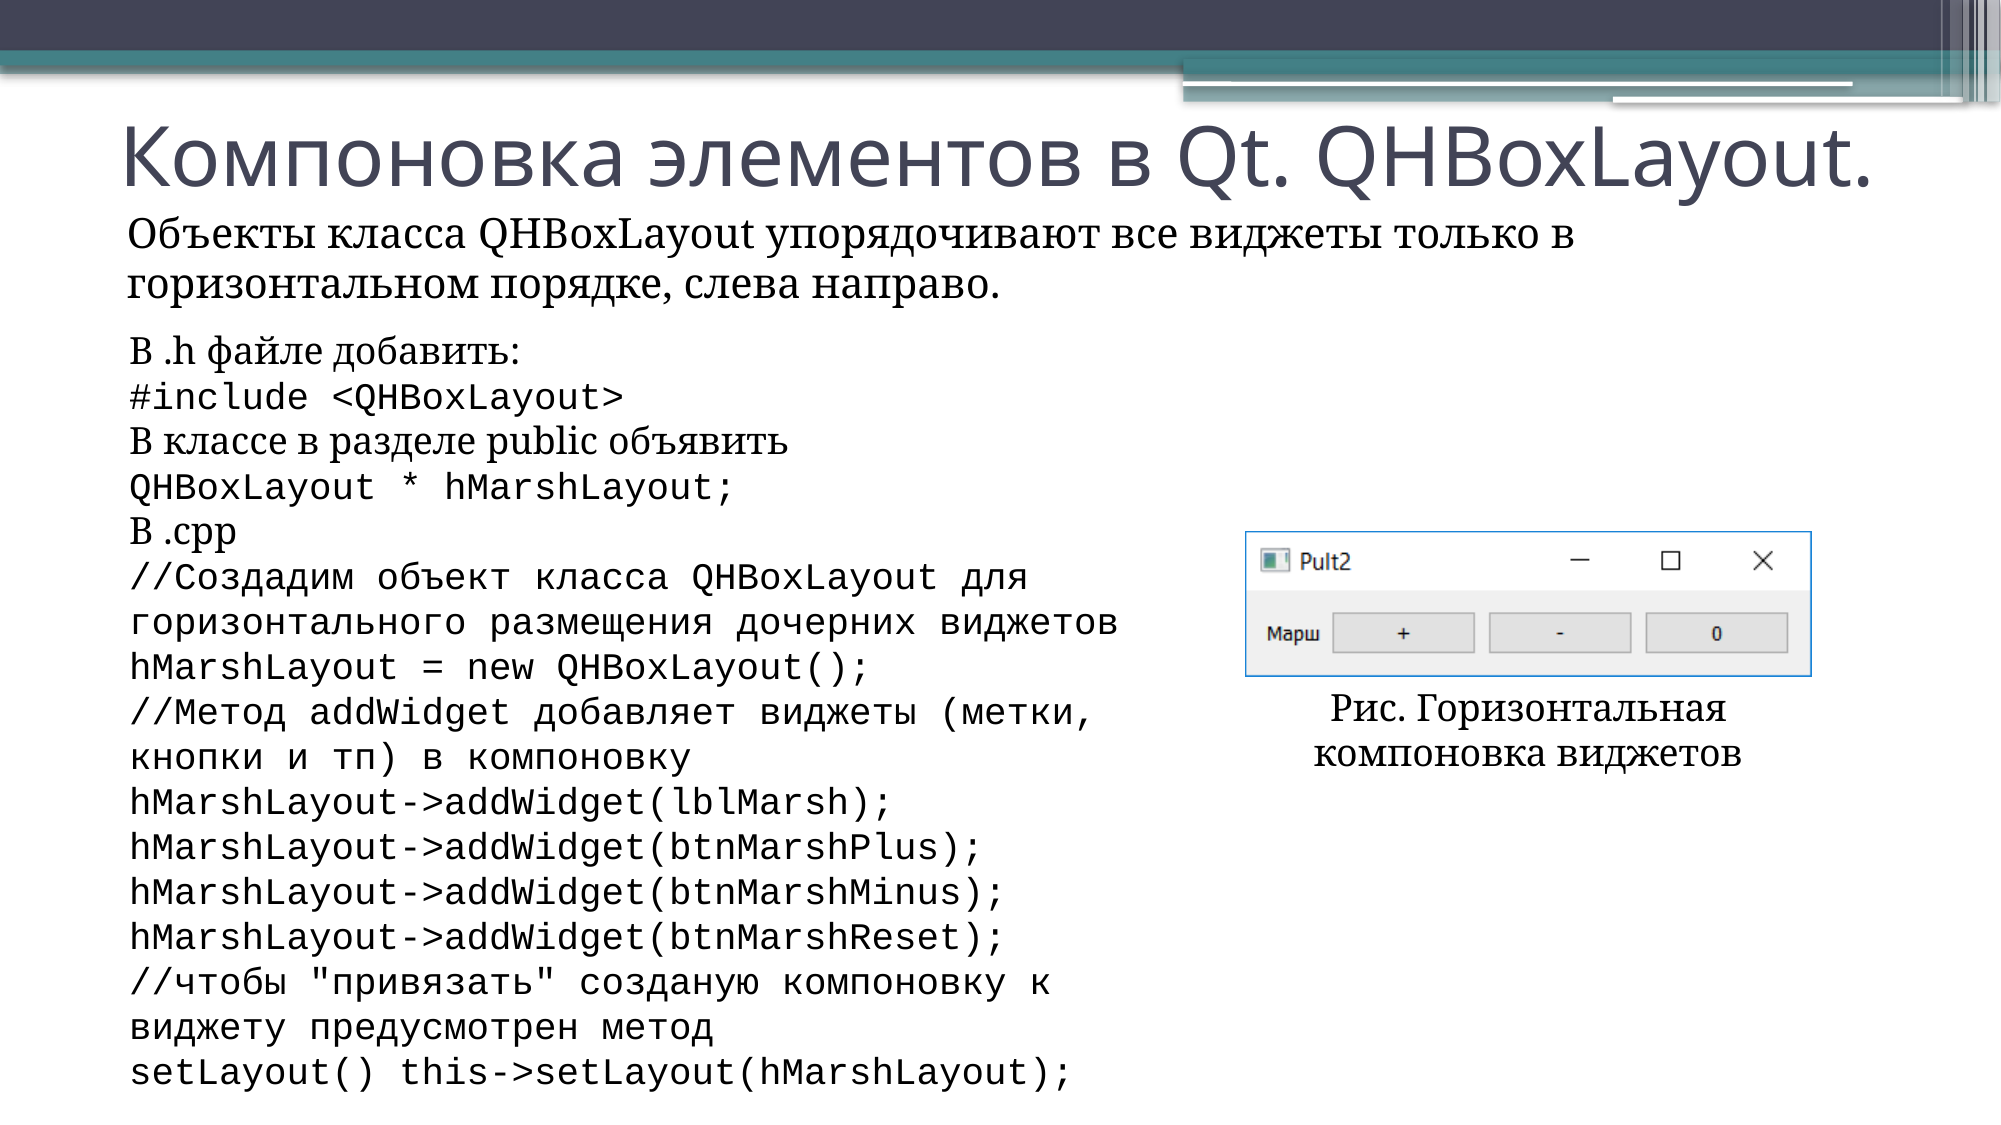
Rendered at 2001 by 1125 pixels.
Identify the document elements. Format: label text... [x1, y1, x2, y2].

text_box В .h файле добавить: #include <QHBoxLayout> В классе в разделе public объявить QHBoxLayout * hMarshLayout; В .cpp //Создадим объект класса QHBoxLayout для горизонтального размещения дочерних виджетов hMarshLayout = new QHBoxLayout(); //Метод addWidget добавляет виджеты (метки, кнопки и тп) в компоновку hMarshLayout->addWidget(lblMarsh); hMarshLayout->addWidget(btnMarshPlus); hMarshLayout->addWidget(btnMarshMinus); hMarshLayout->addWidget(btnMarshReset); //чтобы "привязать" созданую компоновку к виджету предусмотрен метод setLayout() this->setLayout(hMarshLayout); [114, 319, 1215, 1100]
picture [1245, 531, 1812, 677]
text_box Рис. Горизонтальная компоновка виджетов [1245, 685, 1812, 782]
title Компоновка элементов в Qt. QHBoxLayout. [97, 65, 1897, 241]
list Объекты класса QHBoxLayout упорядочивают все виджеты только в горизонтальном порядке, слева направо. [94, 199, 1895, 384]
